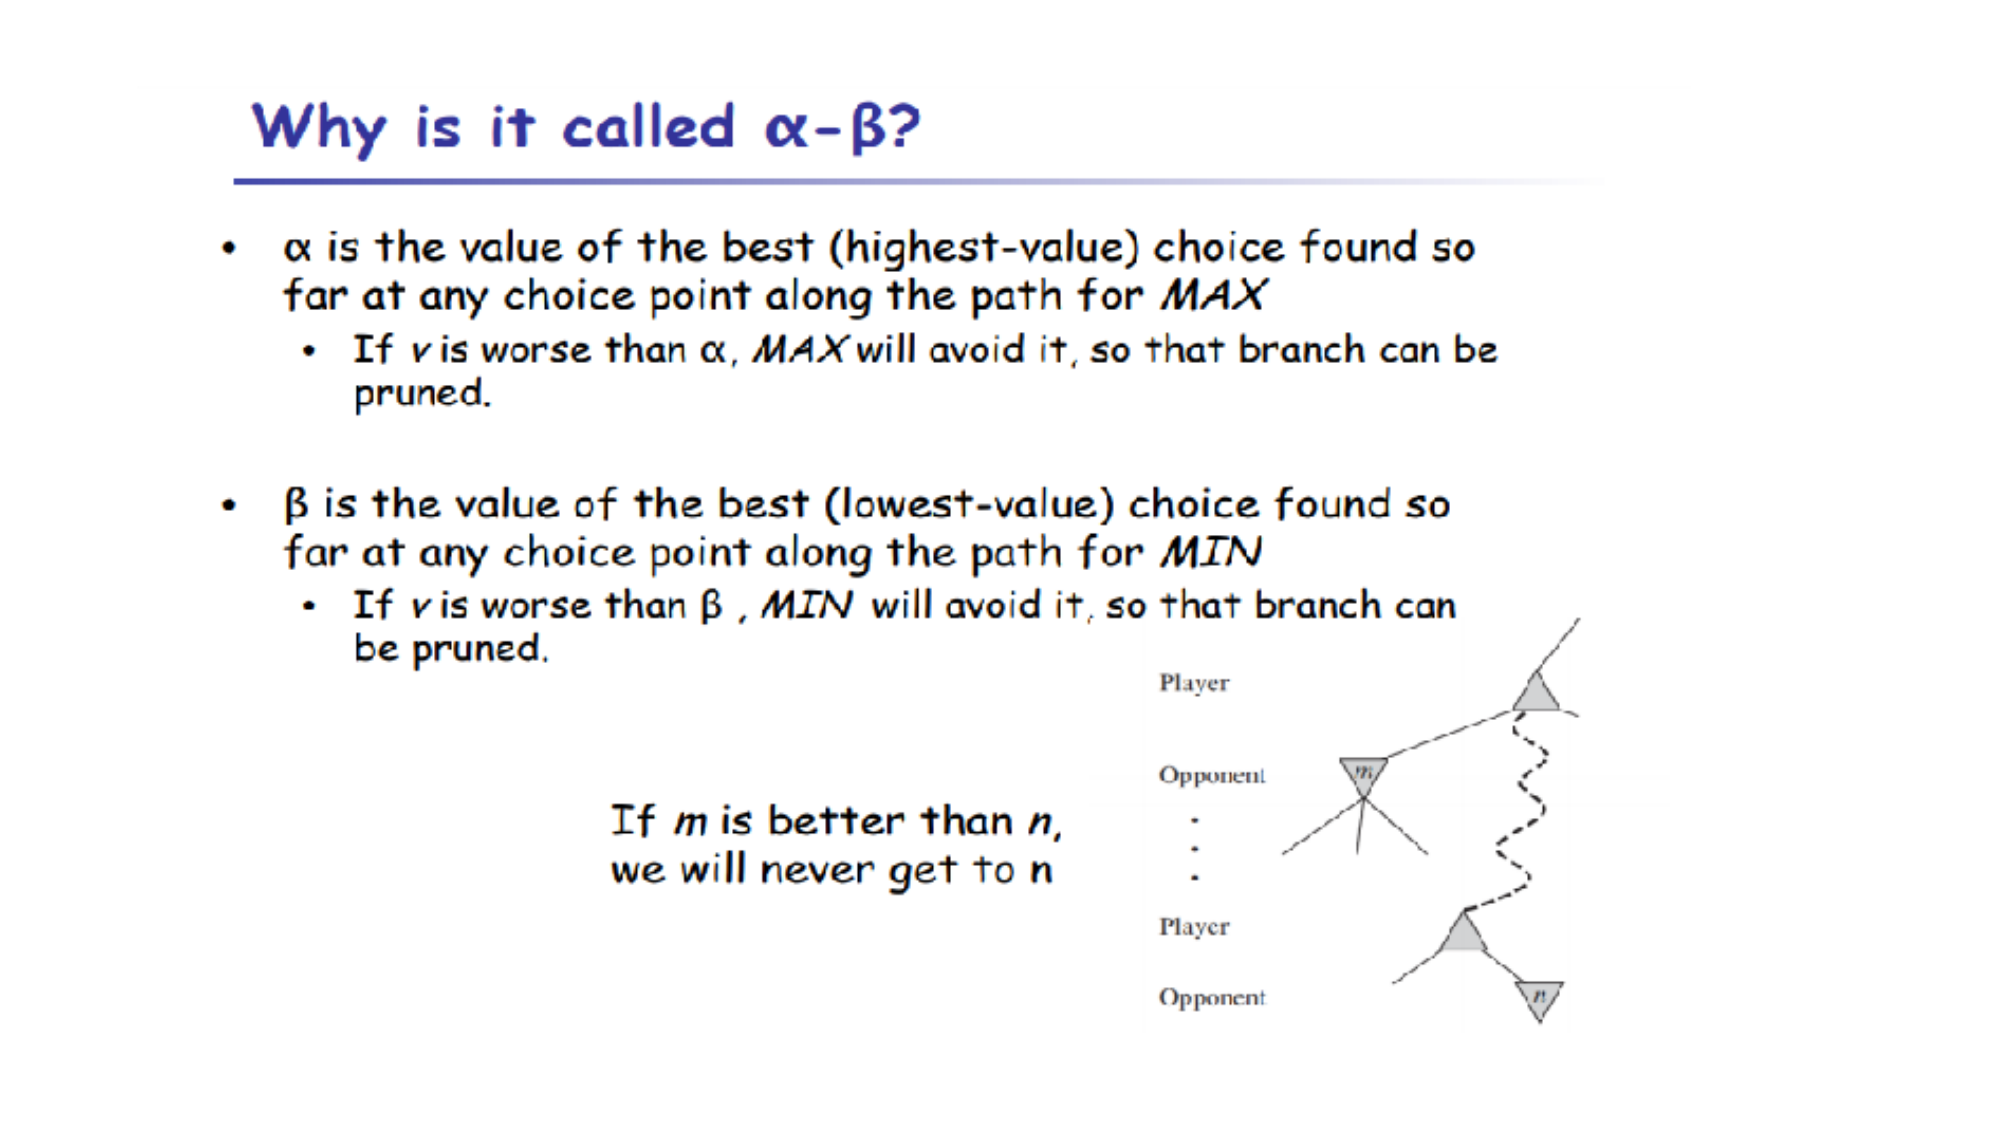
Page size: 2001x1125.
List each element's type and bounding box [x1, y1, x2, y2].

list [137, 86, 1691, 1056]
